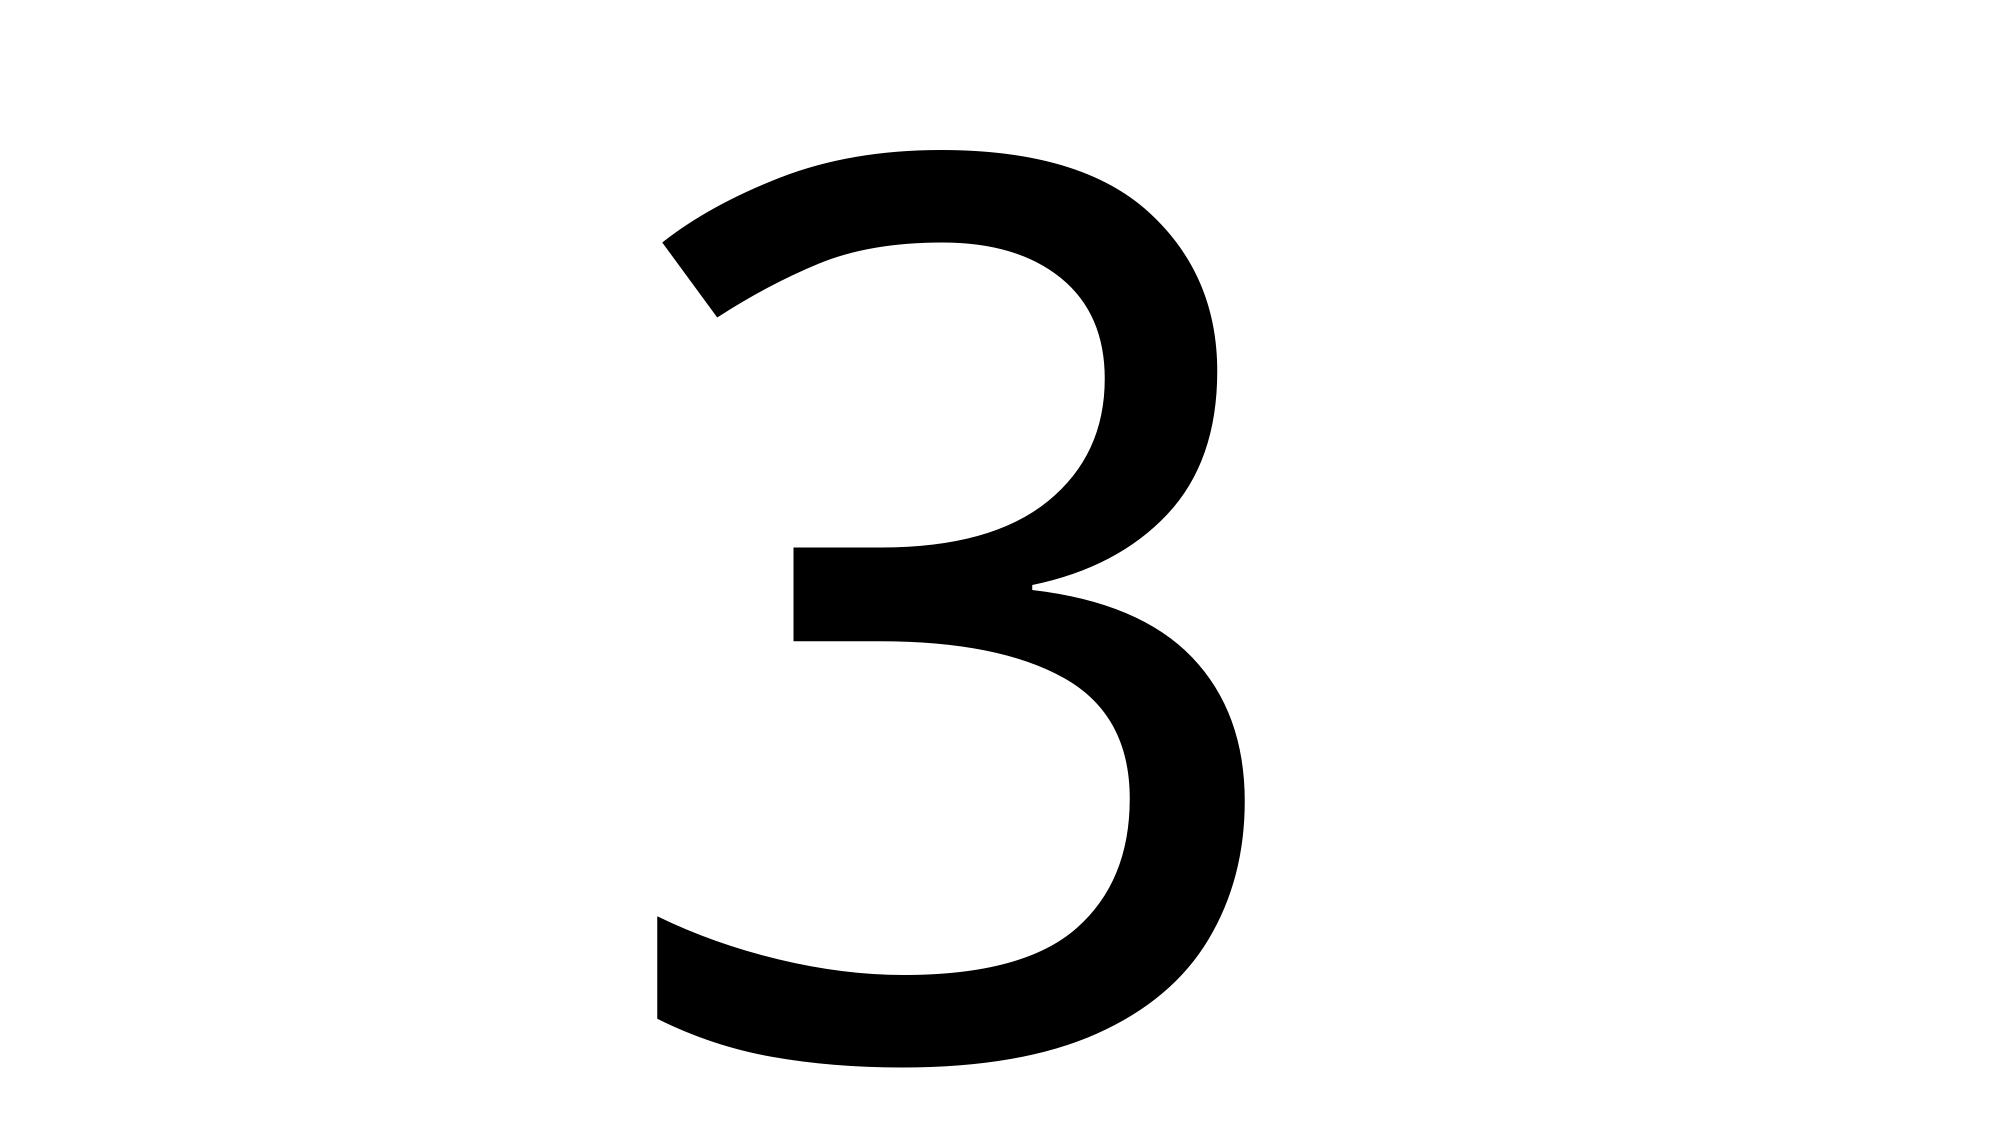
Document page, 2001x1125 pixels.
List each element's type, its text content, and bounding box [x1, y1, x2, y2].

text_box 3 [586, 0, 1413, 1125]
